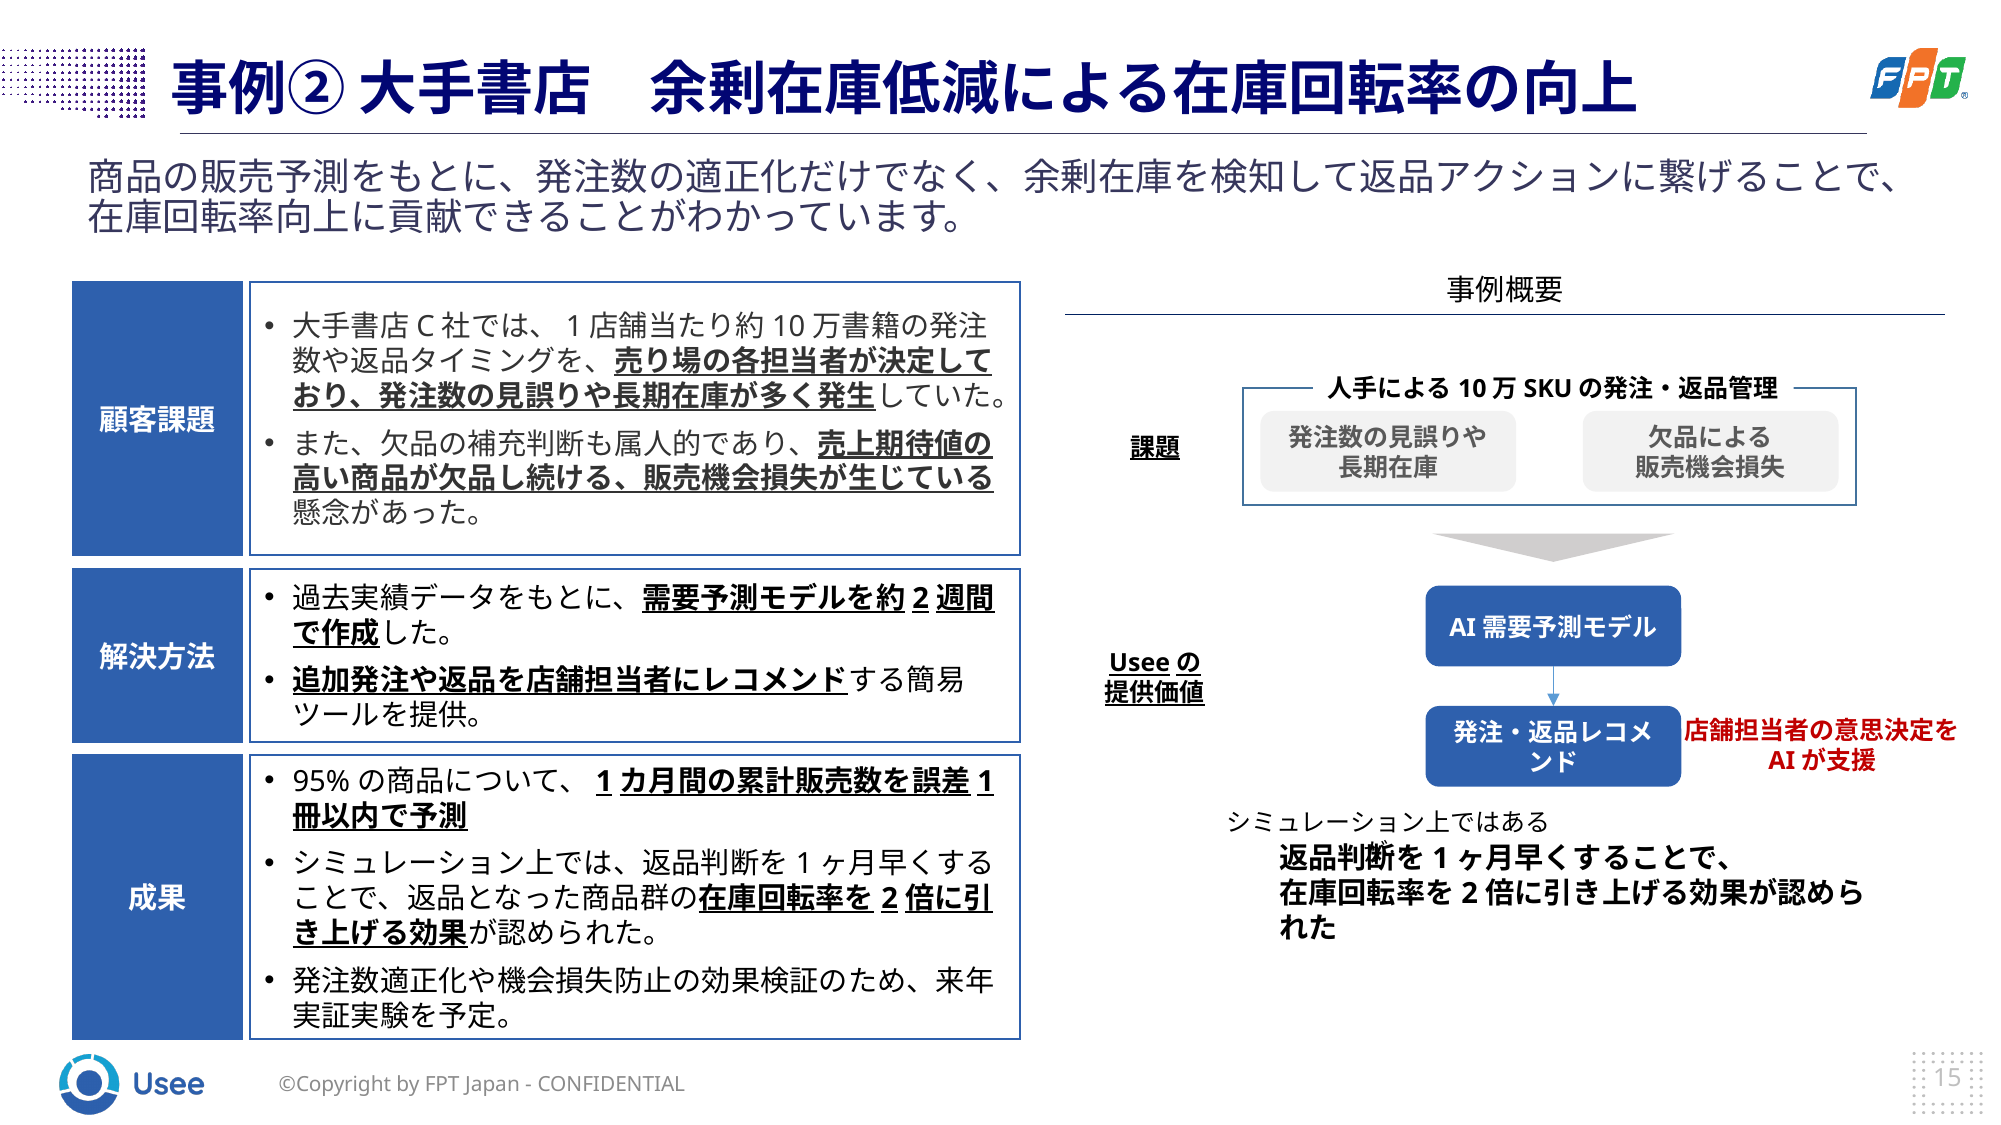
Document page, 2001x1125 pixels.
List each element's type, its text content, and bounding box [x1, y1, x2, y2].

text_box 解決方法 [72, 568, 243, 743]
picture [1872, 48, 1968, 111]
text_box 人手による10万SKUの発注・返品管理 [1313, 365, 1794, 410]
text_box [1065, 264, 1946, 315]
text_box 返品判断を1ヶ月早くすることで、 在庫回転率を2倍に引き上げる効果が認められた [1259, 850, 1901, 934]
title 事例② 大手書店 余剰在庫低減による在庫回転率の向上 [155, 45, 1872, 136]
text_box 発注・返品レコメンド [1424, 704, 1683, 788]
picture [47, 1046, 209, 1118]
slide_number 15 [1911, 1056, 1984, 1100]
text_box 大手書店C社では、1店舗当たり約10万書籍の発注数や返品タイミングを、売り場の各担当者が決定しており、発注数の見誤りや長期在庫が多く発生していた。 また、欠品の補充判断も属人的であり、売上期待値の高い商品が欠品し続ける、販売機会損失が生じている懸念があった。 [249, 281, 1021, 556]
footer ©Copyright by FPT Japan - CONFIDENTIAL [144, 1062, 820, 1104]
text_box 成果 [72, 754, 243, 1040]
text_box 商品の販売予測をもとに、発注数の適正化だけでなく、余剰在庫を検知して返品アクションに繋げることで、在庫回転率向上に貢献できることがわかっています。 [72, 150, 1912, 247]
text_box 過去実績データをもとに、需要予測モデルを約2週間で作成した。 追加発注や返品を店舗担当者にレコメンドする簡易ツールを提供。 [249, 568, 1021, 743]
text_box 店舗担当者の意思決定を AIが支援 [1651, 702, 2000, 786]
text_box Useeの 提供価値 [1089, 639, 1221, 714]
text_box 課題 [1115, 423, 1195, 469]
text_box [1242, 387, 1857, 506]
text_box 95%の商品について、1カ月間の累計販売数を誤差1冊以内で予測 シミュレーション上では、返品判断を1ヶ月早くすることで、返品となった商品群の在庫回転率を2倍に引き上げる効果が認められた。 発注数適正化や機会損失防止の効果検証のため、来年実証実験を予定。 [249, 754, 1021, 1040]
text_box 顧客課題 [72, 281, 243, 556]
text_box [1432, 532, 1675, 563]
text_box AI需要予測モデル [1424, 584, 1683, 668]
text_box シミュレーション上ではあるが… [1206, 808, 1570, 864]
